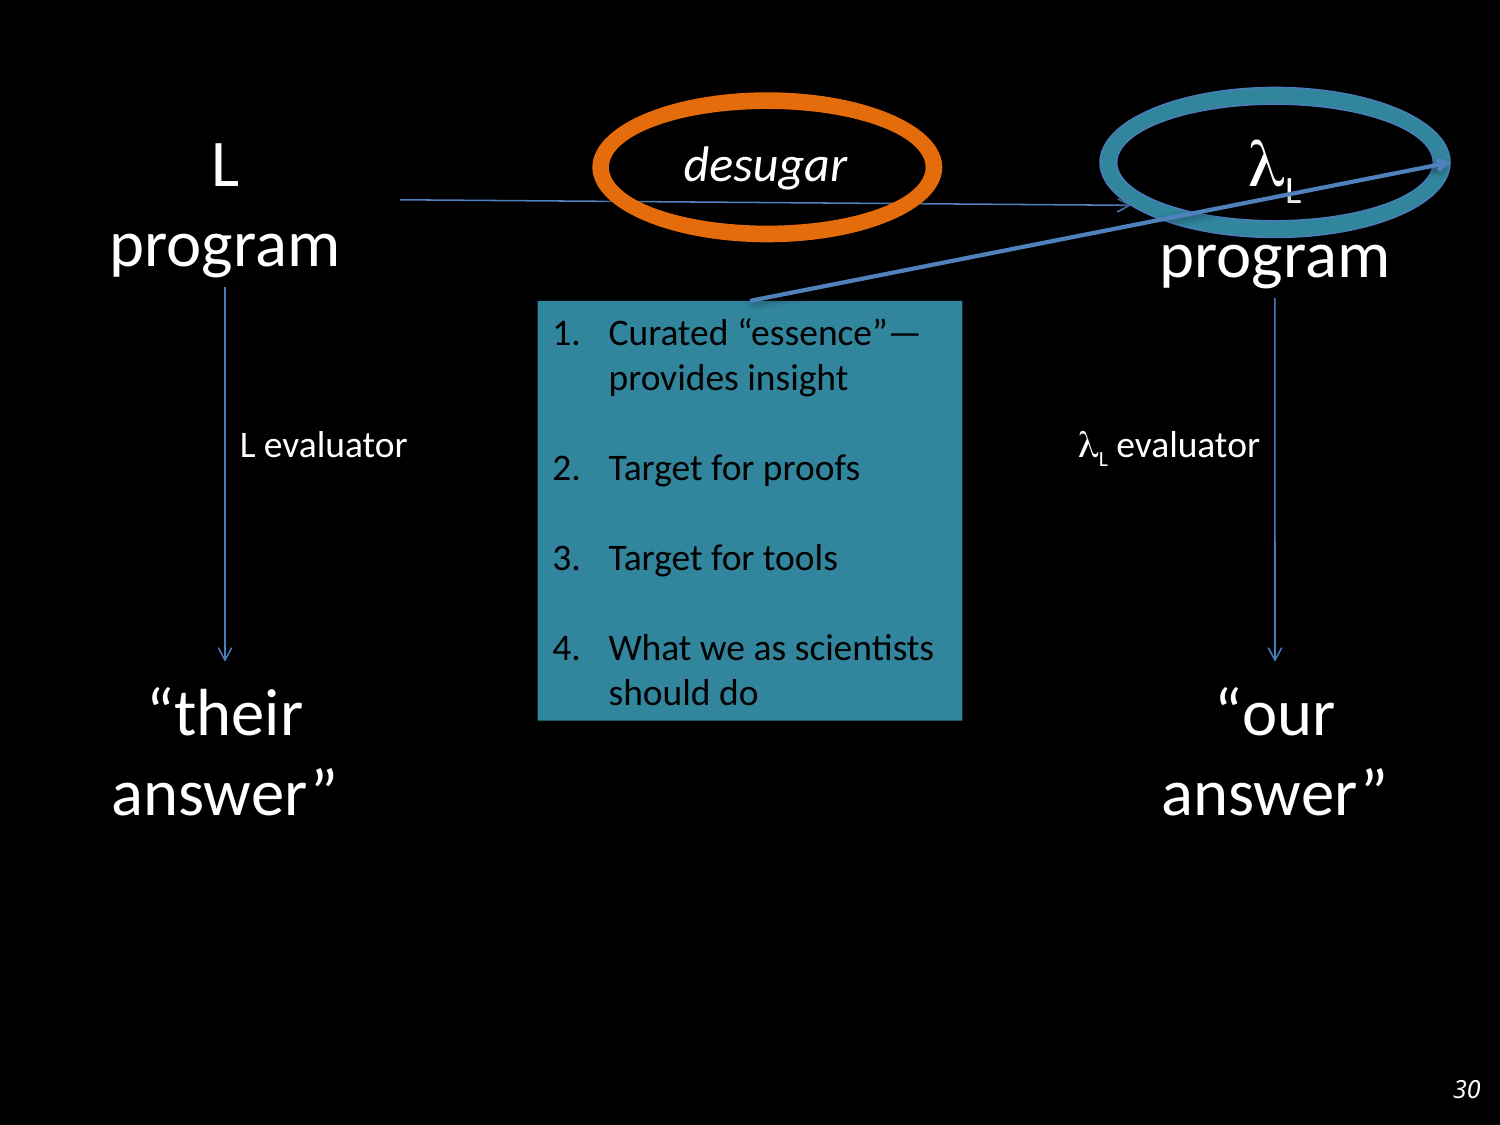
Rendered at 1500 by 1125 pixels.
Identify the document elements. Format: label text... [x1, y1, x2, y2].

text_box L program [1156, 214, 1419, 299]
text_box L program [1237, 180, 1419, 219]
text_box “our answer” [1100, 661, 1450, 837]
text_box L evaluator [224, 412, 513, 473]
text_box desugar [653, 124, 879, 199]
text_box L program [50, 112, 400, 288]
text_box Curated “essence”—provides insight Target for proofs Target for tools What we as scientists should do [537, 300, 963, 721]
text_box [1099, 86, 1451, 216]
text_box [862, 209, 915, 213]
text_box [620, 209, 744, 243]
slide_number 30 [1145, 1060, 1496, 1121]
text_box [591, 91, 944, 199]
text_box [749, 215, 1152, 302]
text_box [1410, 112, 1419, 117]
text_box “their answer” [50, 661, 400, 837]
text_box L evaluator [987, 412, 1275, 479]
text_box [1179, 167, 1451, 239]
text_box L program [1131, 113, 1419, 209]
